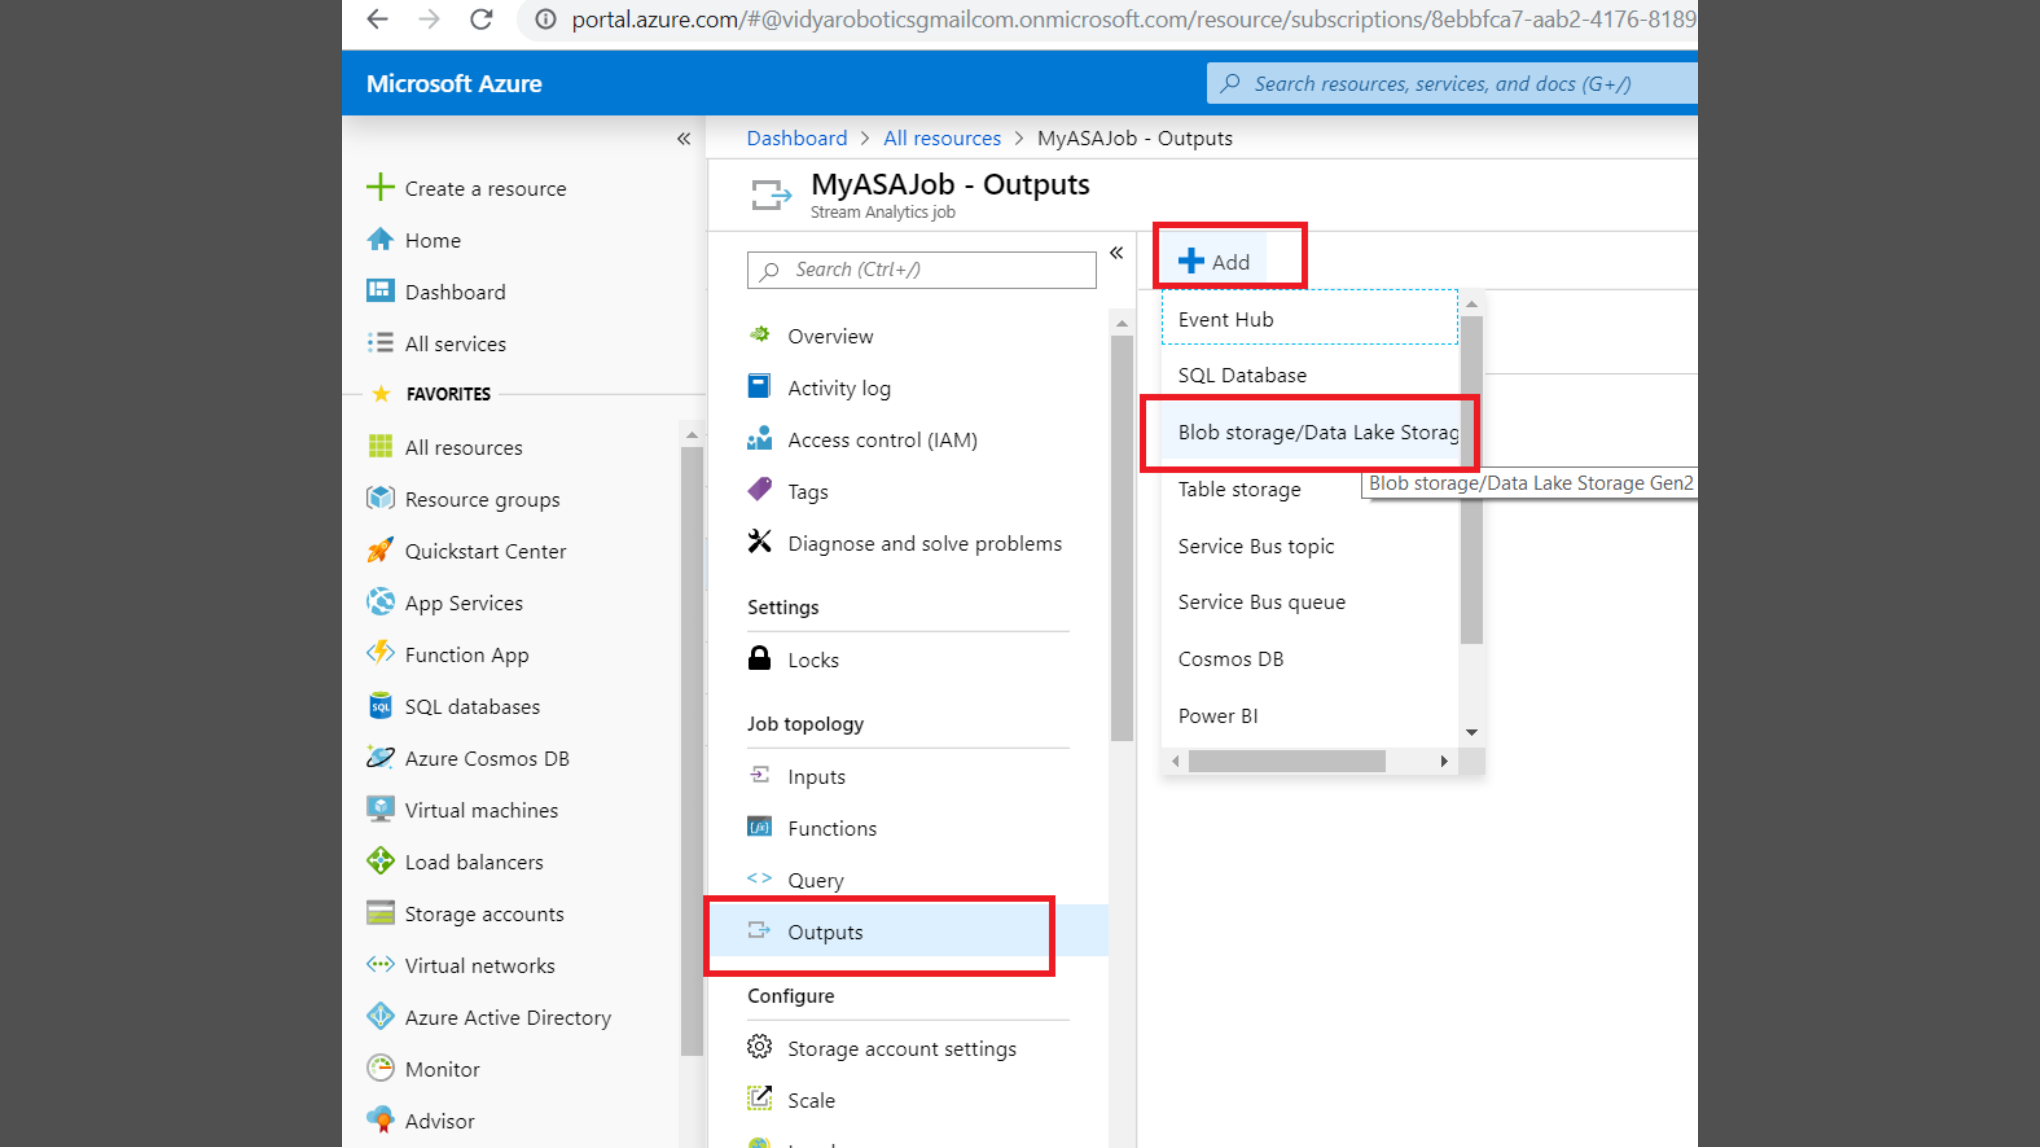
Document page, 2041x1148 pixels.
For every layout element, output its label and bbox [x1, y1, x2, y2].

picture [342, 0, 1698, 1148]
